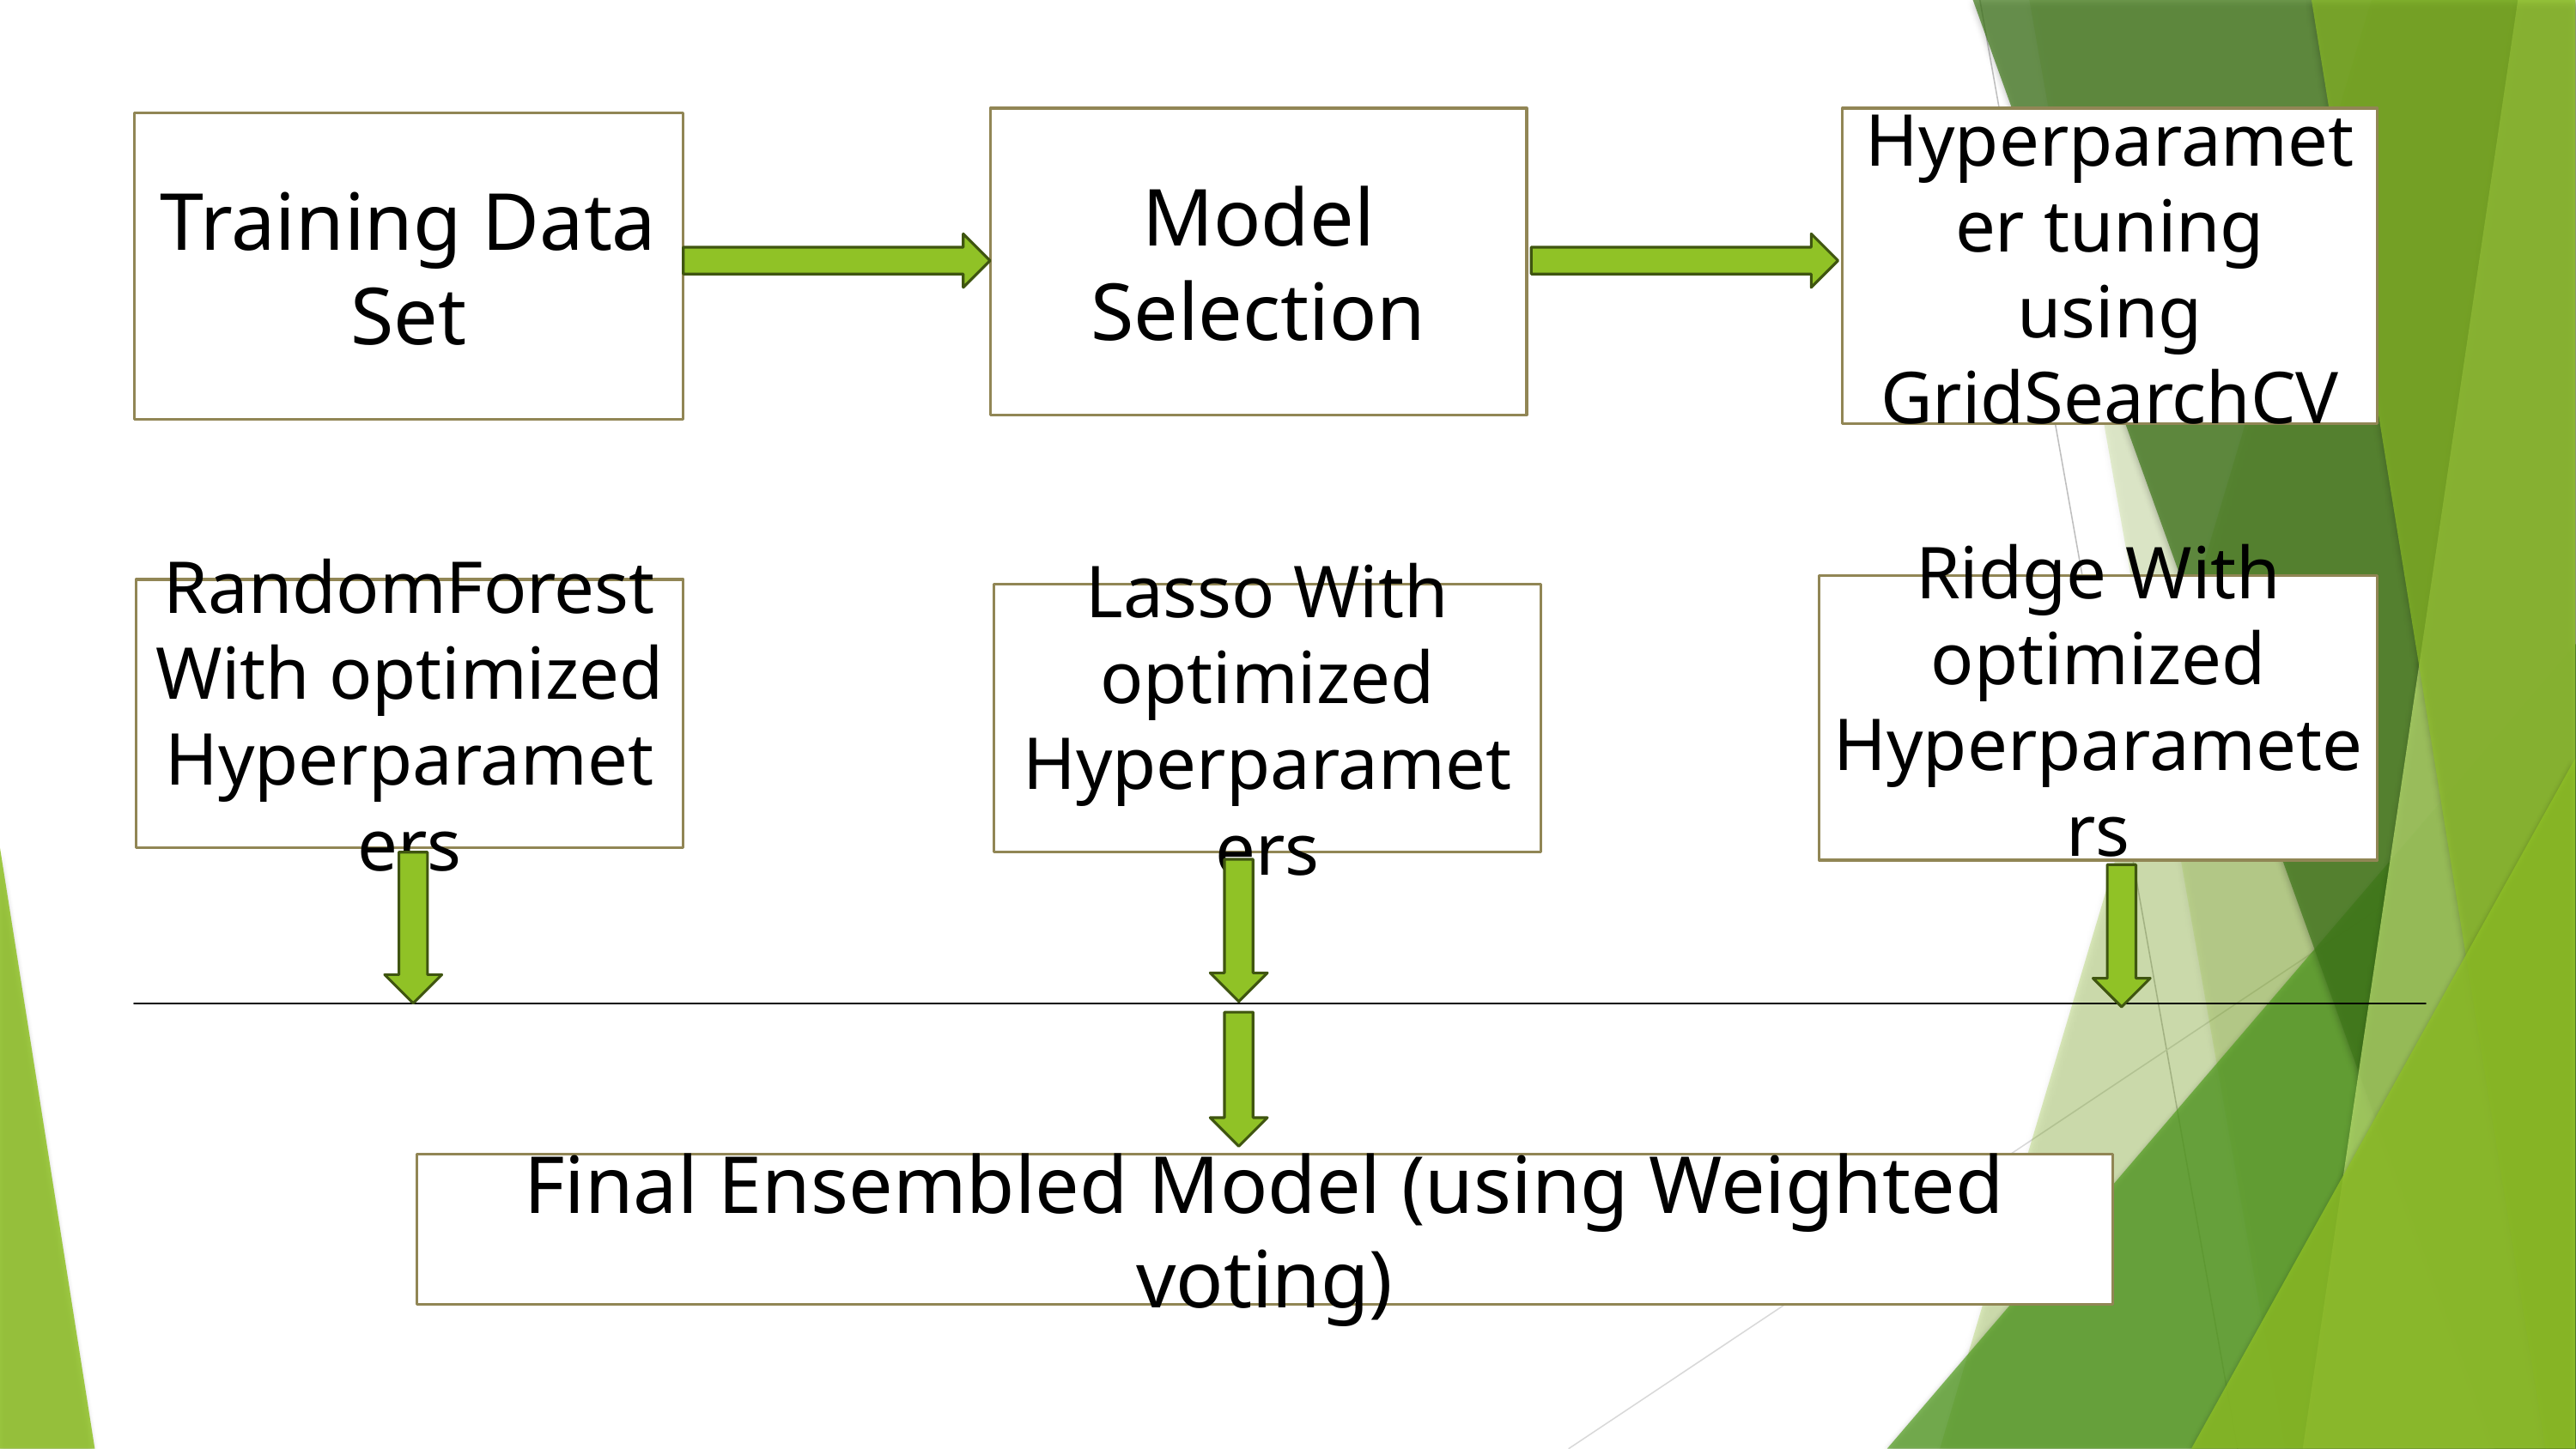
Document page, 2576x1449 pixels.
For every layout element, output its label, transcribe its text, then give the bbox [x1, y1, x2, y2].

text_box Training Data Set [133, 112, 684, 421]
text_box [2092, 863, 2152, 1003]
text_box RandomForest With optimized Hyperparameters [135, 578, 684, 849]
text_box Ridge With optimized Hyperparameters [1818, 574, 2379, 862]
text_box [1208, 1014, 1269, 1148]
text_box Model Selection [989, 106, 1528, 416]
text_box Lasso With optimized Hyperparameters [993, 583, 1542, 853]
text_box Hyperparameter tuning using GridSearchCV [1841, 106, 2379, 425]
text_box [682, 232, 992, 289]
text_box [1208, 858, 1269, 1003]
text_box [1529, 232, 1839, 289]
text_box Final Ensembled Model (using Weighted voting) [416, 1153, 2114, 1306]
text_box [383, 851, 444, 1003]
